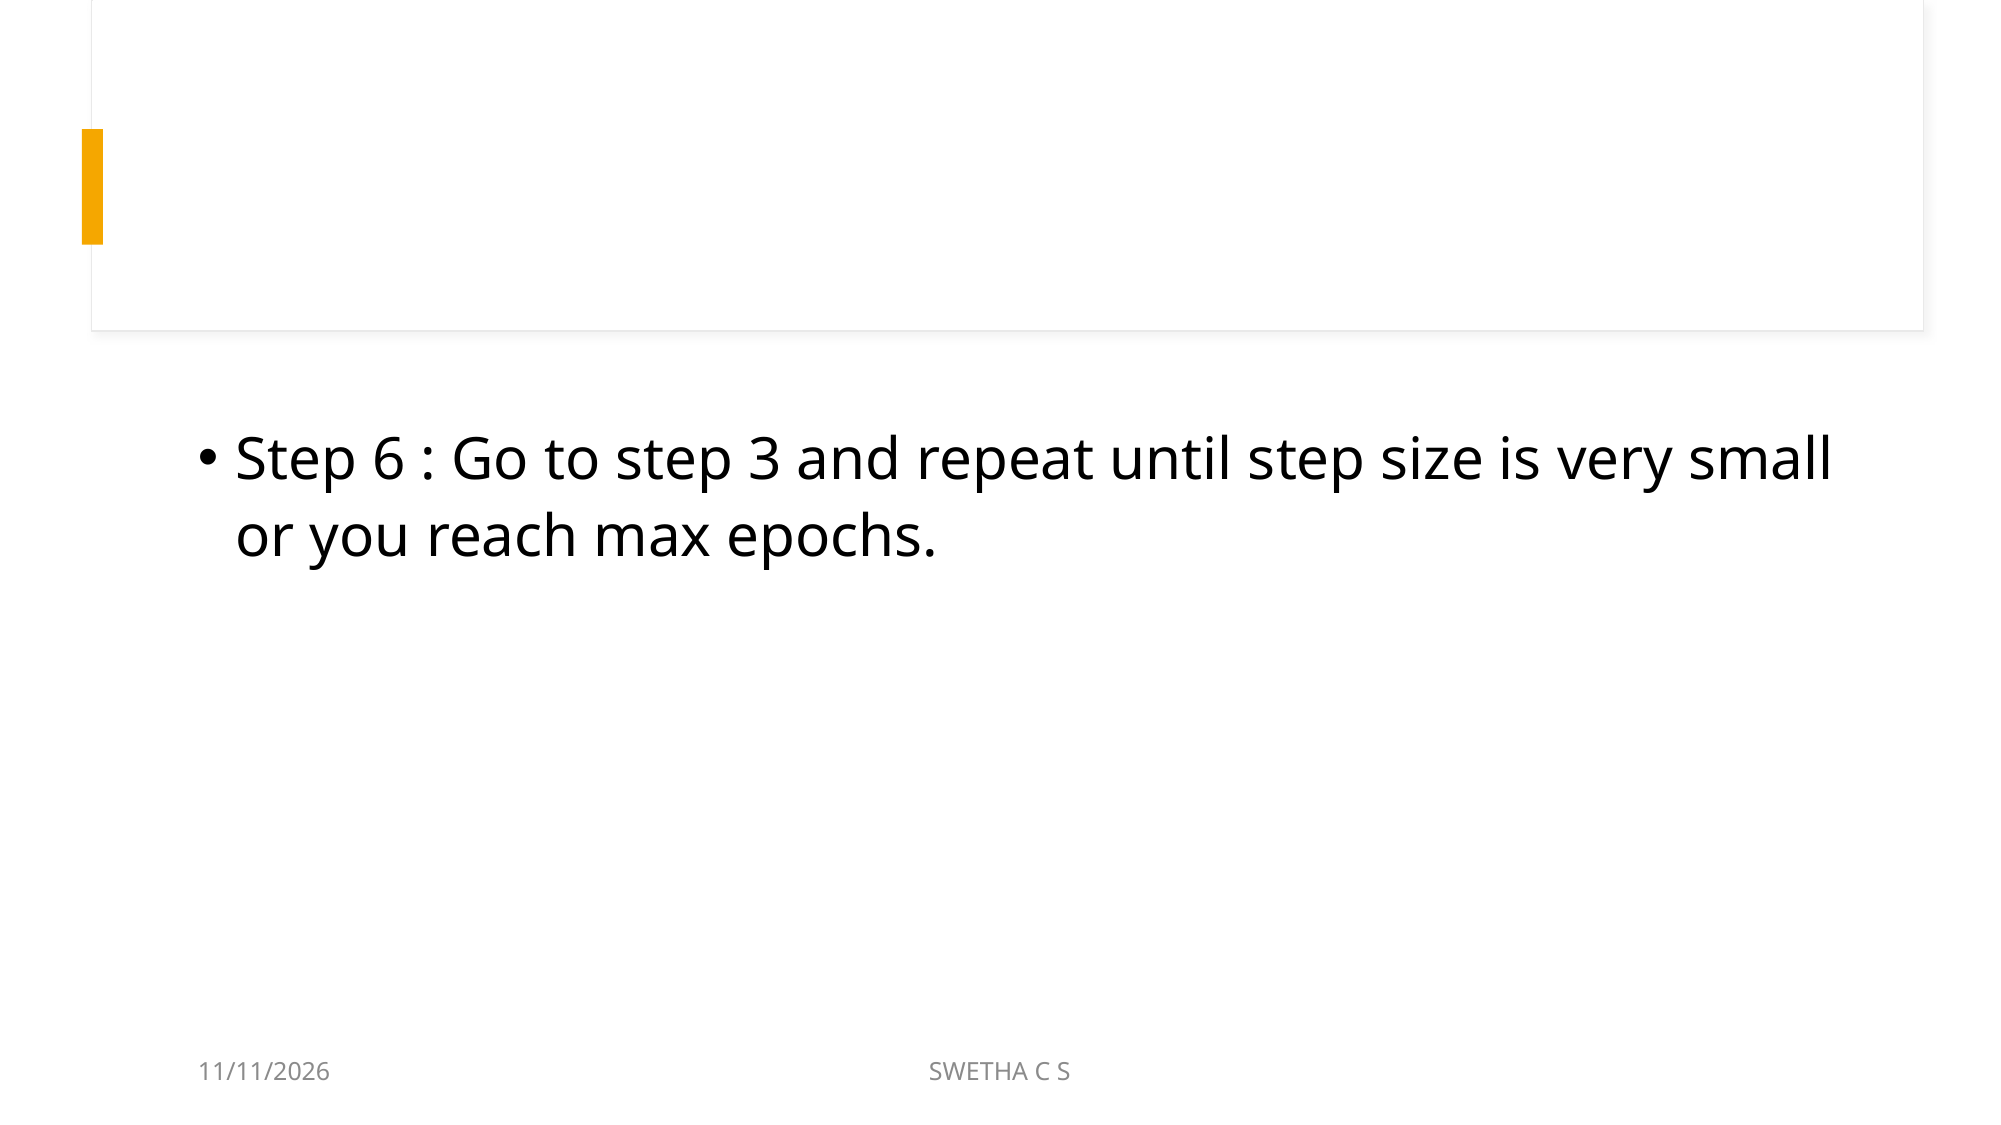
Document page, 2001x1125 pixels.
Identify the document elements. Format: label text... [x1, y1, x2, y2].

list Step 6 : Go to step 3 and repeat until step size is very small or you reach max epochs. [183, 406, 1851, 1013]
footer SWETHA C S [662, 1042, 1338, 1103]
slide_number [183, 1042, 633, 1103]
